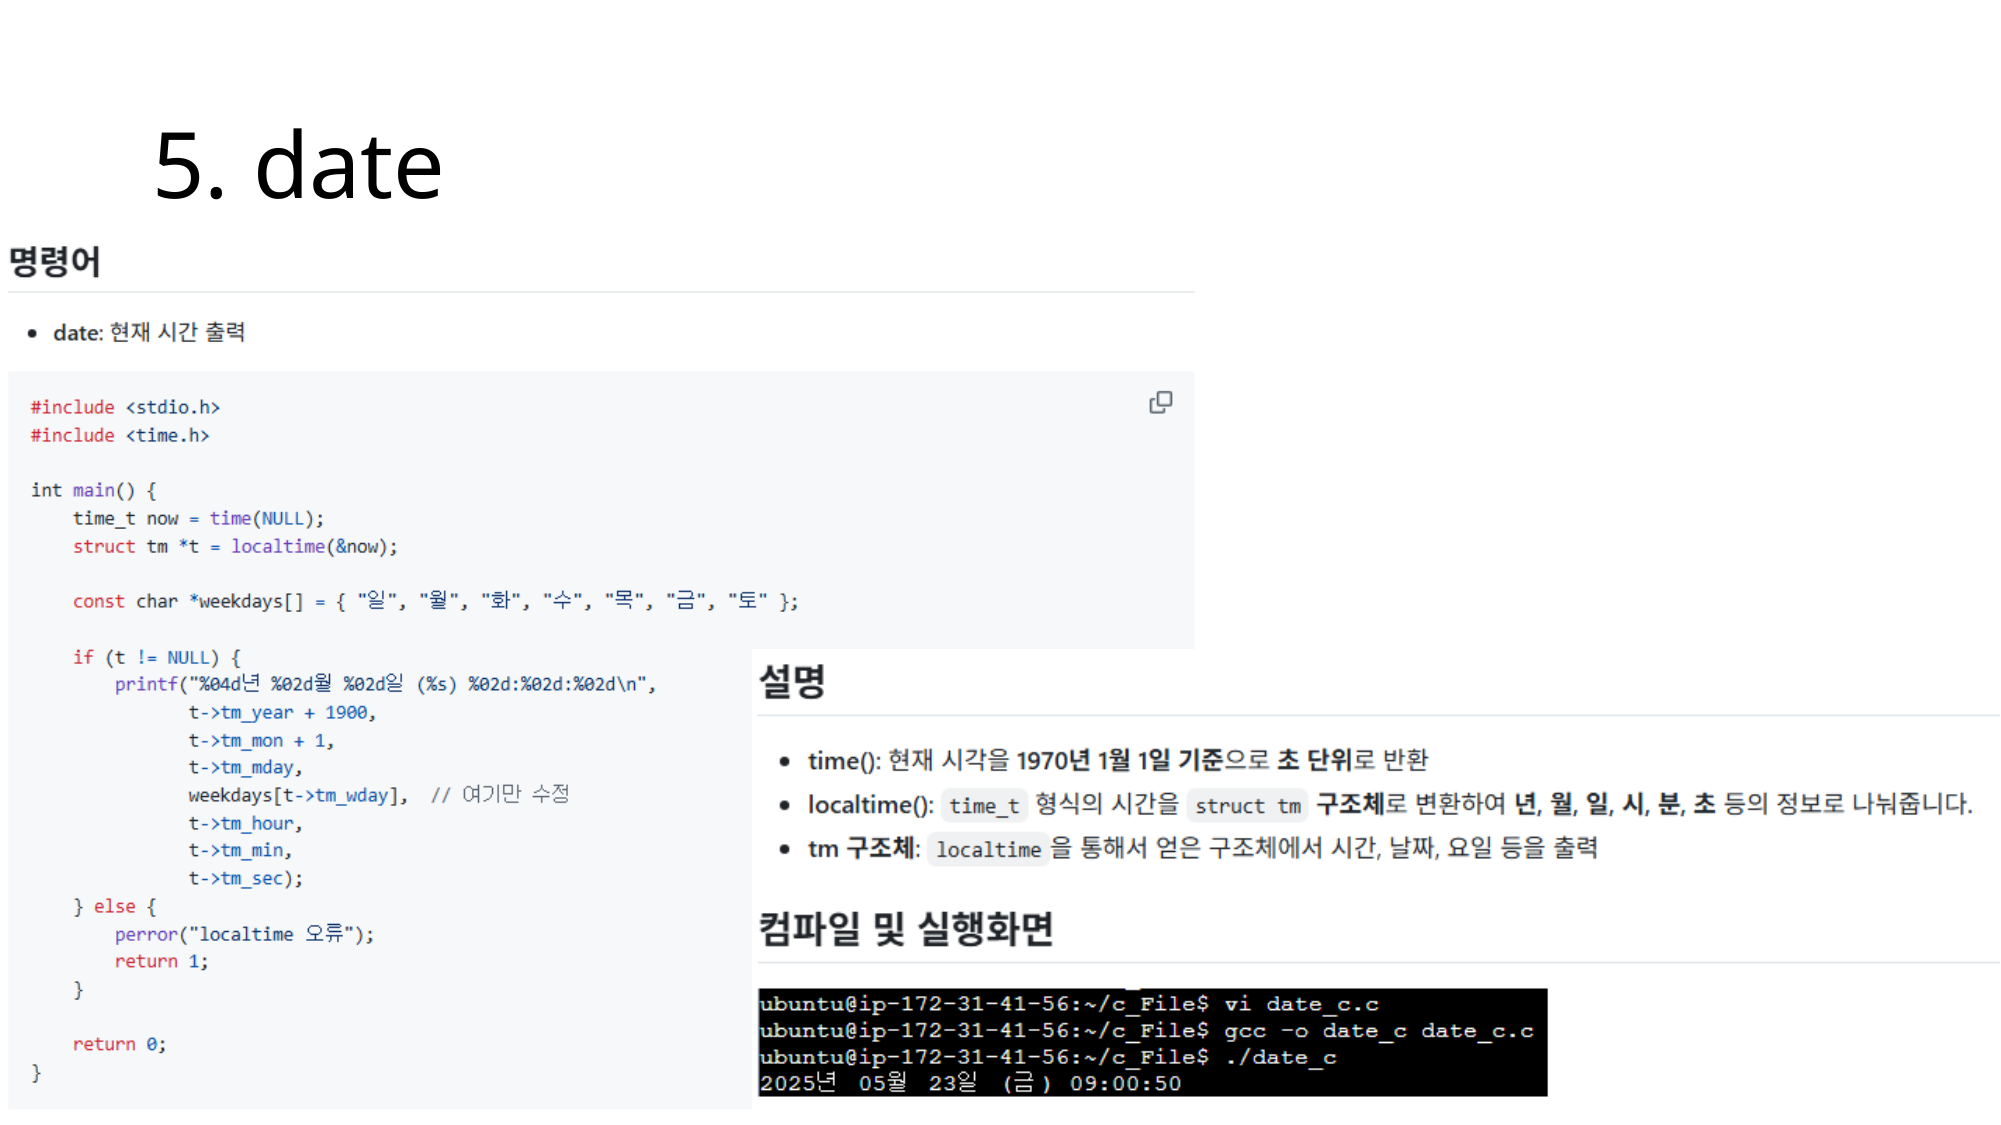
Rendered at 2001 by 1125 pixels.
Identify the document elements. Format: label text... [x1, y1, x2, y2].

title 5. date [137, 59, 1863, 278]
picture [0, 231, 2000, 1125]
